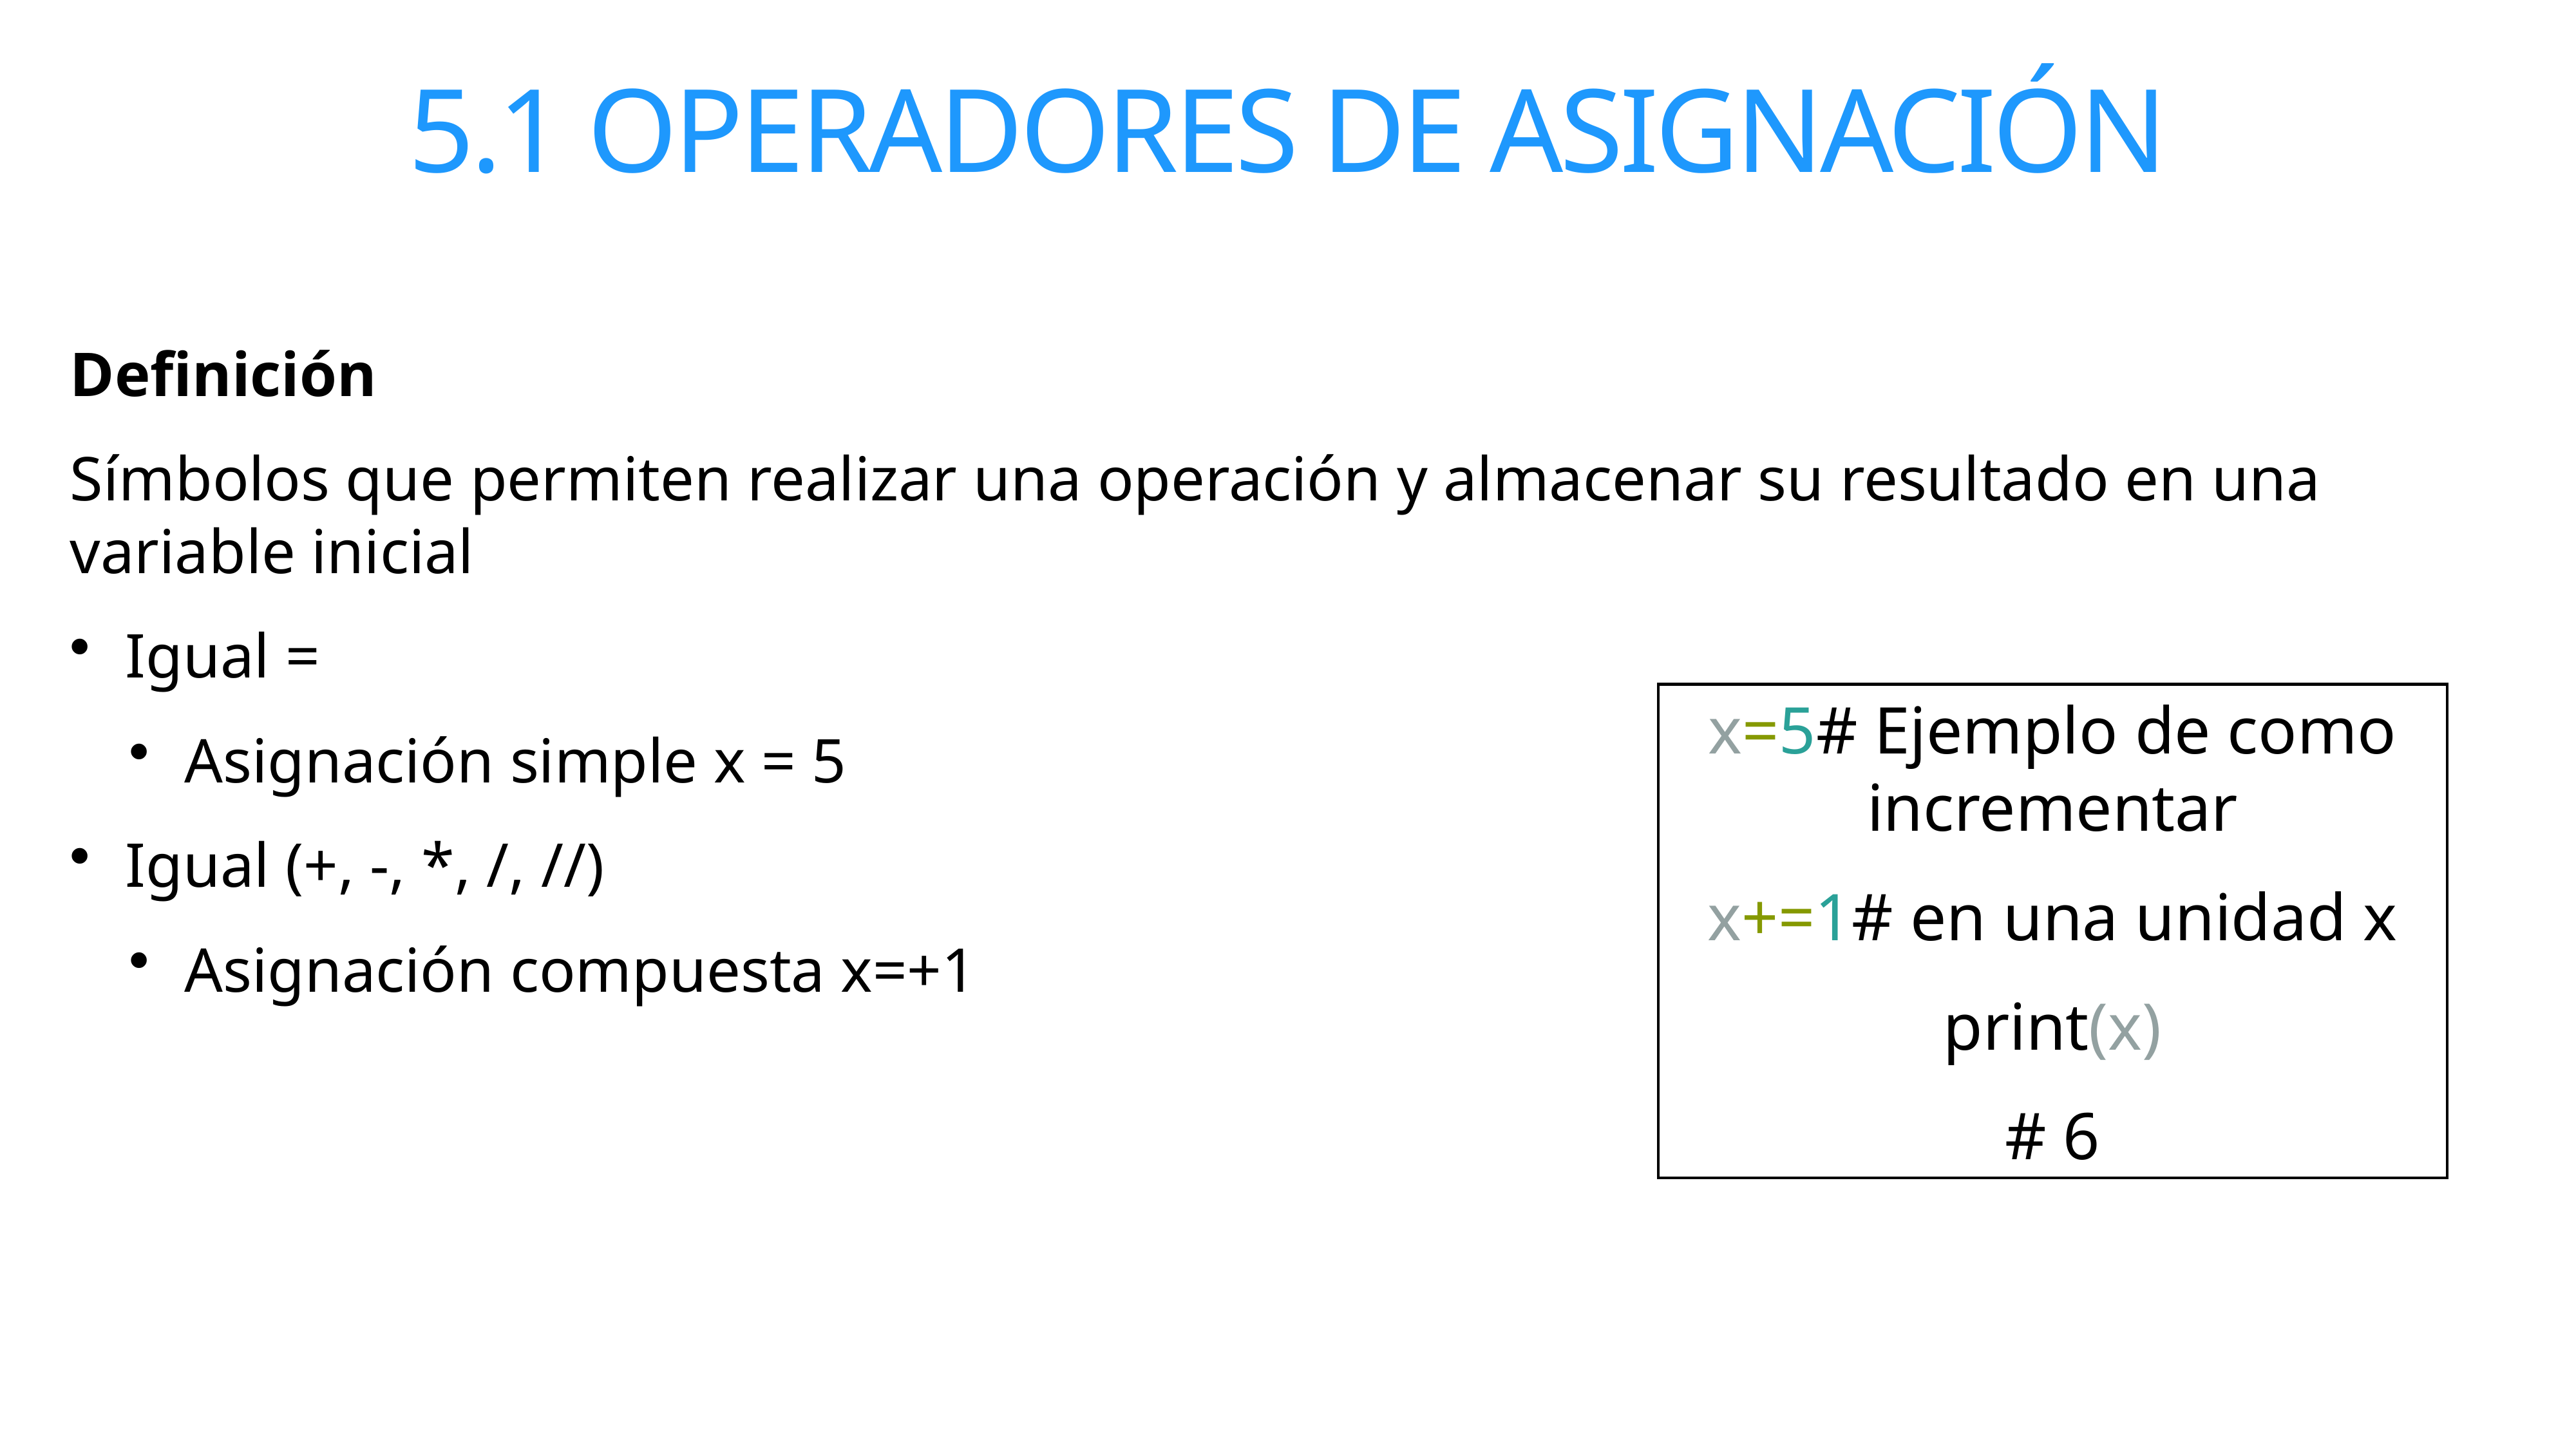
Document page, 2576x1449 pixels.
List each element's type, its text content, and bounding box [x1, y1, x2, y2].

text_box 5.1 OPERADORES DE ASIGNACIÓN [169, 37, 2407, 203]
text_box Definición Símbolos que permiten realizar una operación y almacenar su resultado en una variable inicial Igual = Asignación simple x = 5 Igual (+, -, *, /, //) Asignación compuesta x=+1 [64, 330, 2512, 1010]
text_box x=5# Ejemplo de como incrementar x+=1# en una unidad x print(x) # 6 [1658, 684, 2447, 1178]
